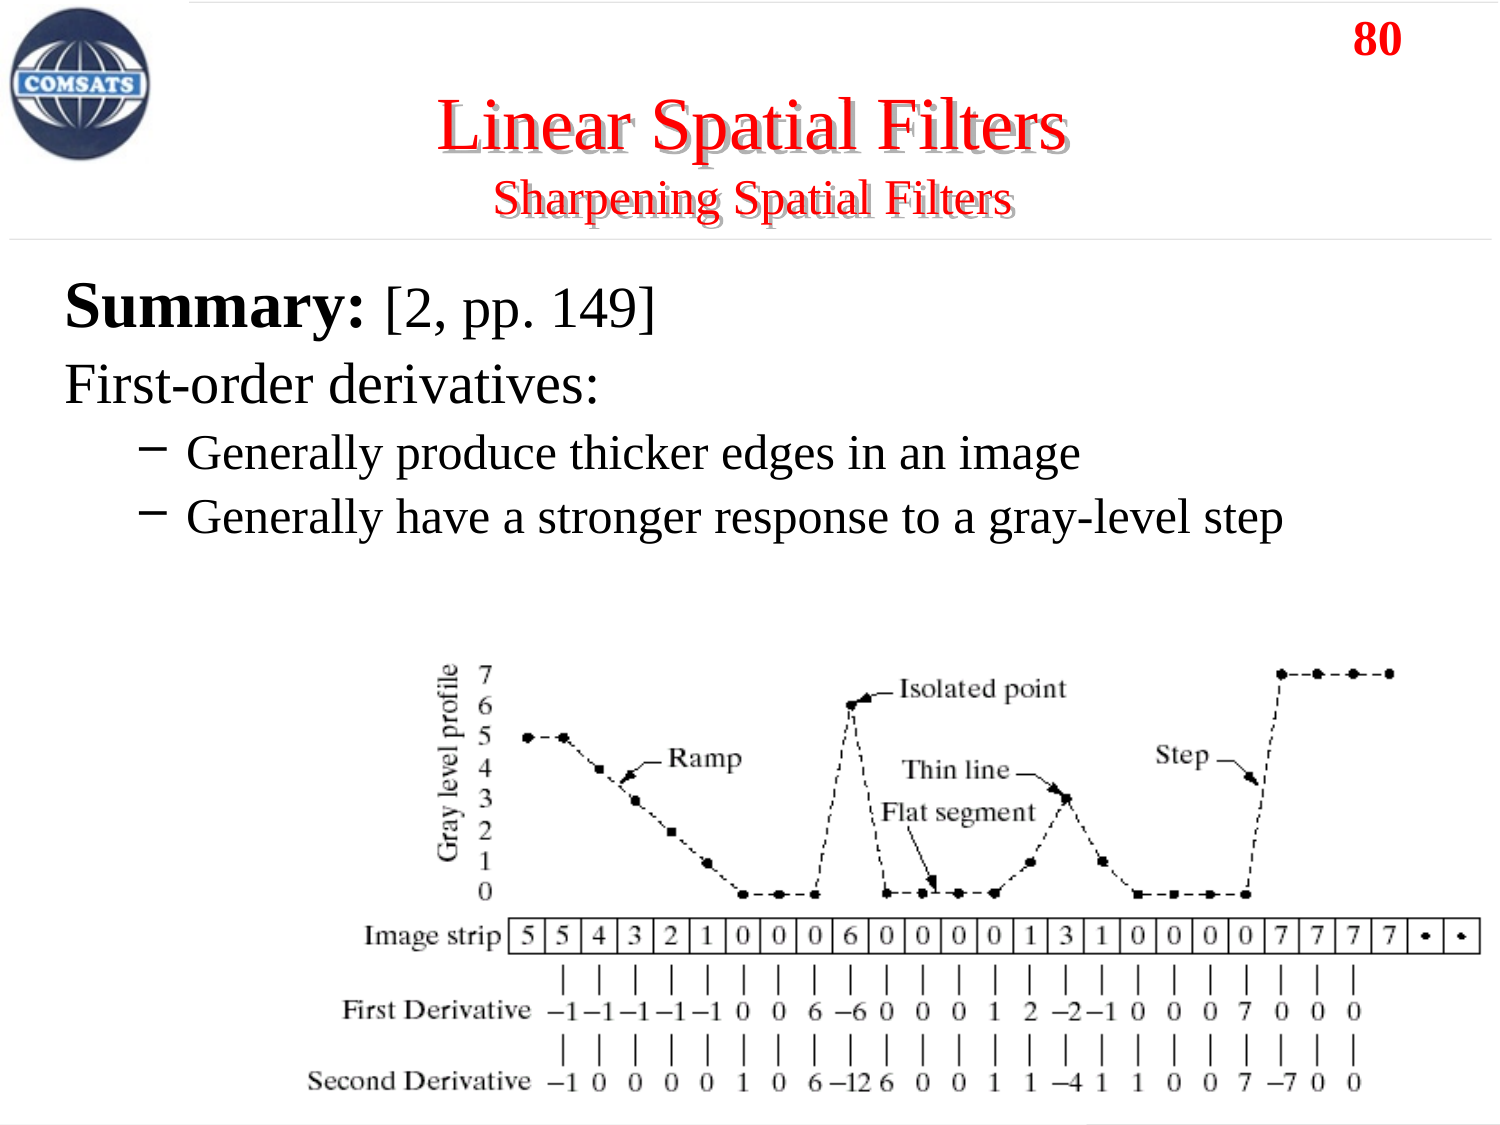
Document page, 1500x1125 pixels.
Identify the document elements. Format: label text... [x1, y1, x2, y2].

list Summary: [2, pp. 149] First-order derivatives: Generally produce thicker edges in an image Generally have a stronger response to a gray-level step [49, 262, 1416, 1080]
picture [0, 4, 160, 164]
text_box Linear Spatial Filters Sharpening Spatial Filters [421, 67, 1084, 232]
picture [297, 649, 1492, 1125]
